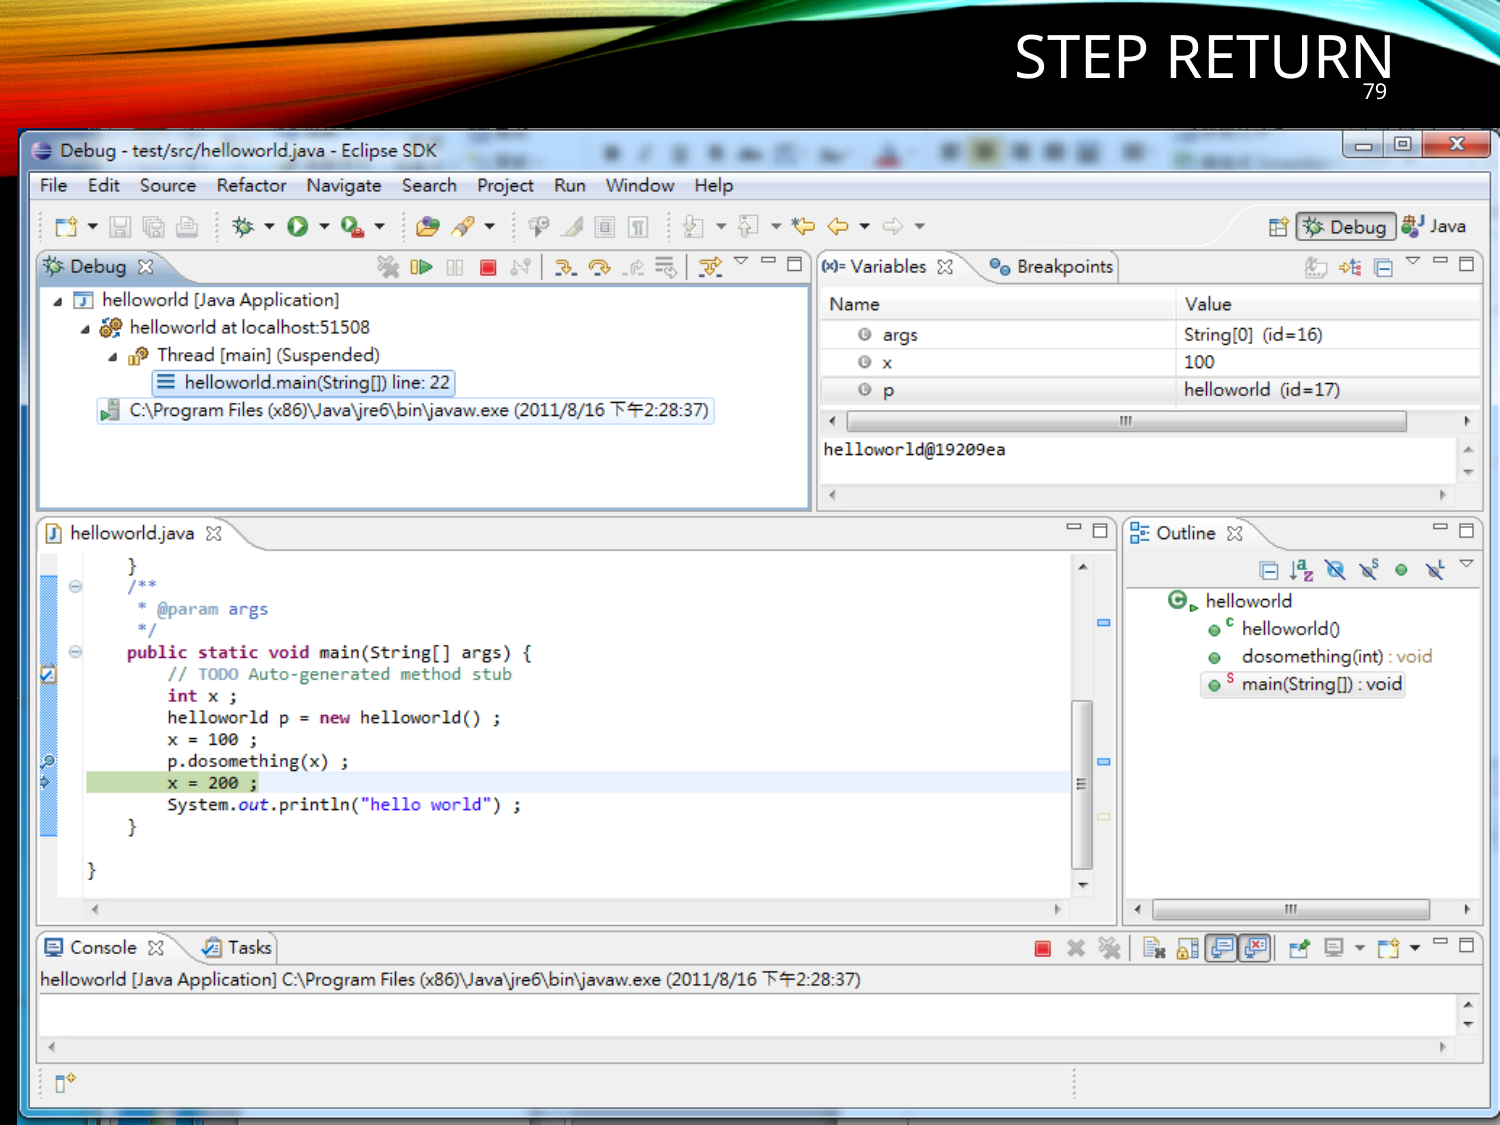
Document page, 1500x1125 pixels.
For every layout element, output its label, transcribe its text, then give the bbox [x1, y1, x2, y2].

picture [0, 0, 1500, 1125]
slide_number 79 [1078, 62, 1403, 123]
title Step Return [76, 19, 1427, 100]
